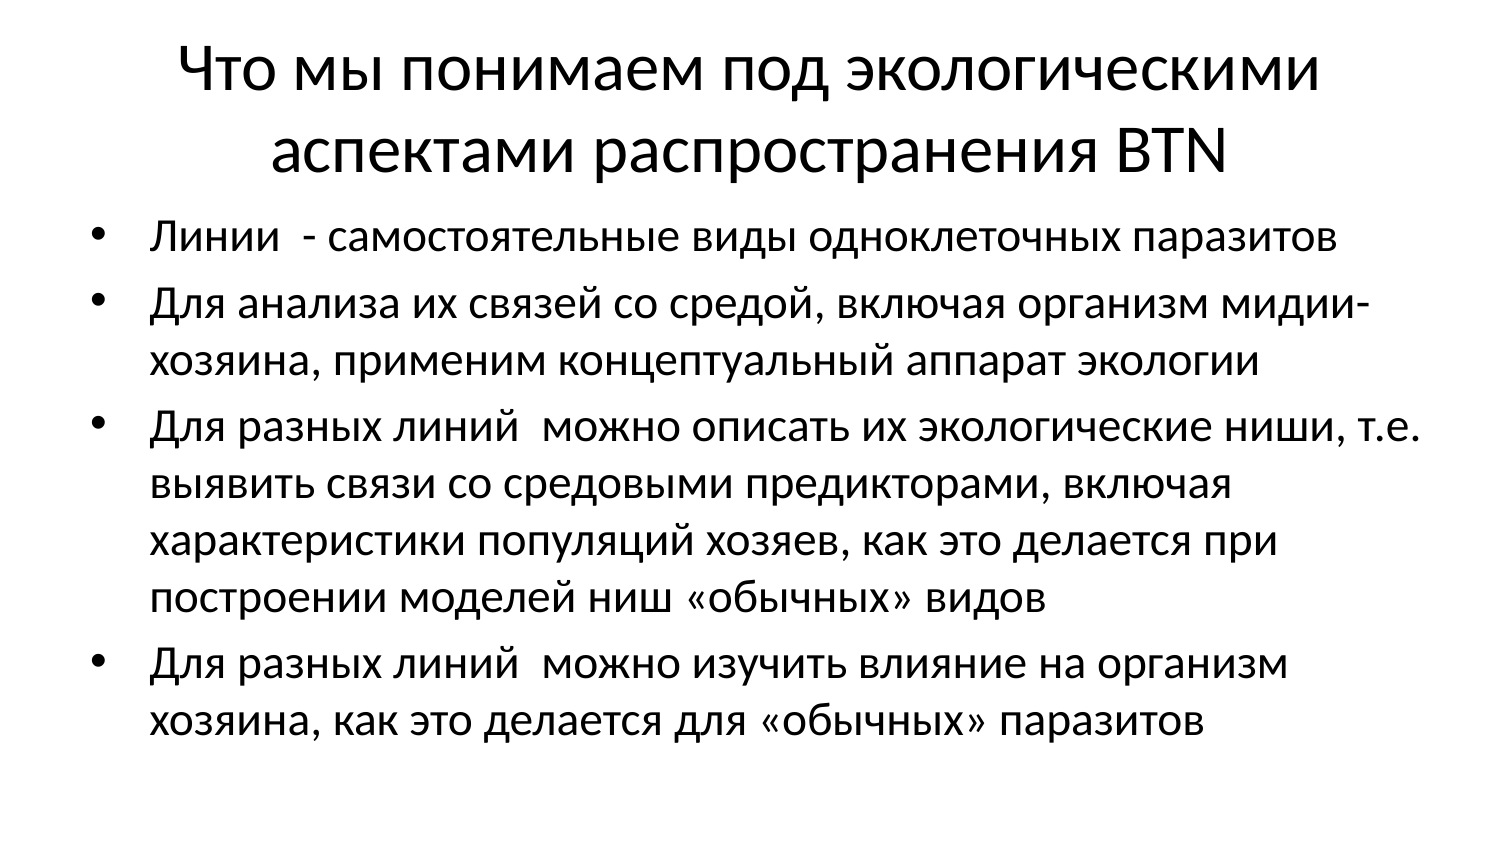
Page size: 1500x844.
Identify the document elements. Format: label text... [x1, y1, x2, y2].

title Что мы понимаем под экологическими аспектами распространения BTN [75, 33, 1425, 175]
